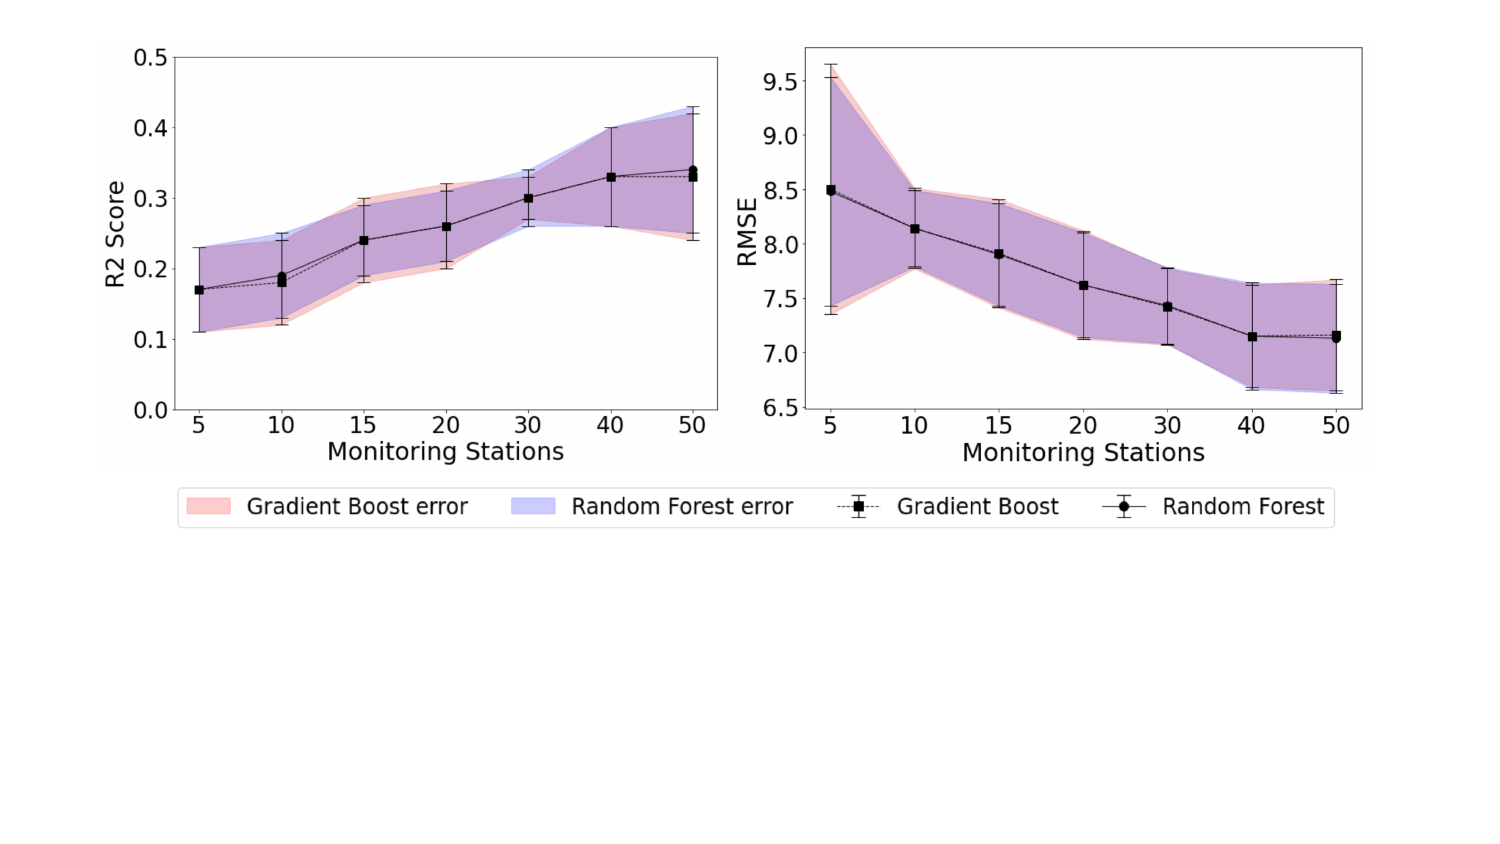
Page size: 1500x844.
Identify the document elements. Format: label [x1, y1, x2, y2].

picture [170, 481, 1342, 537]
picture [94, 42, 1376, 471]
